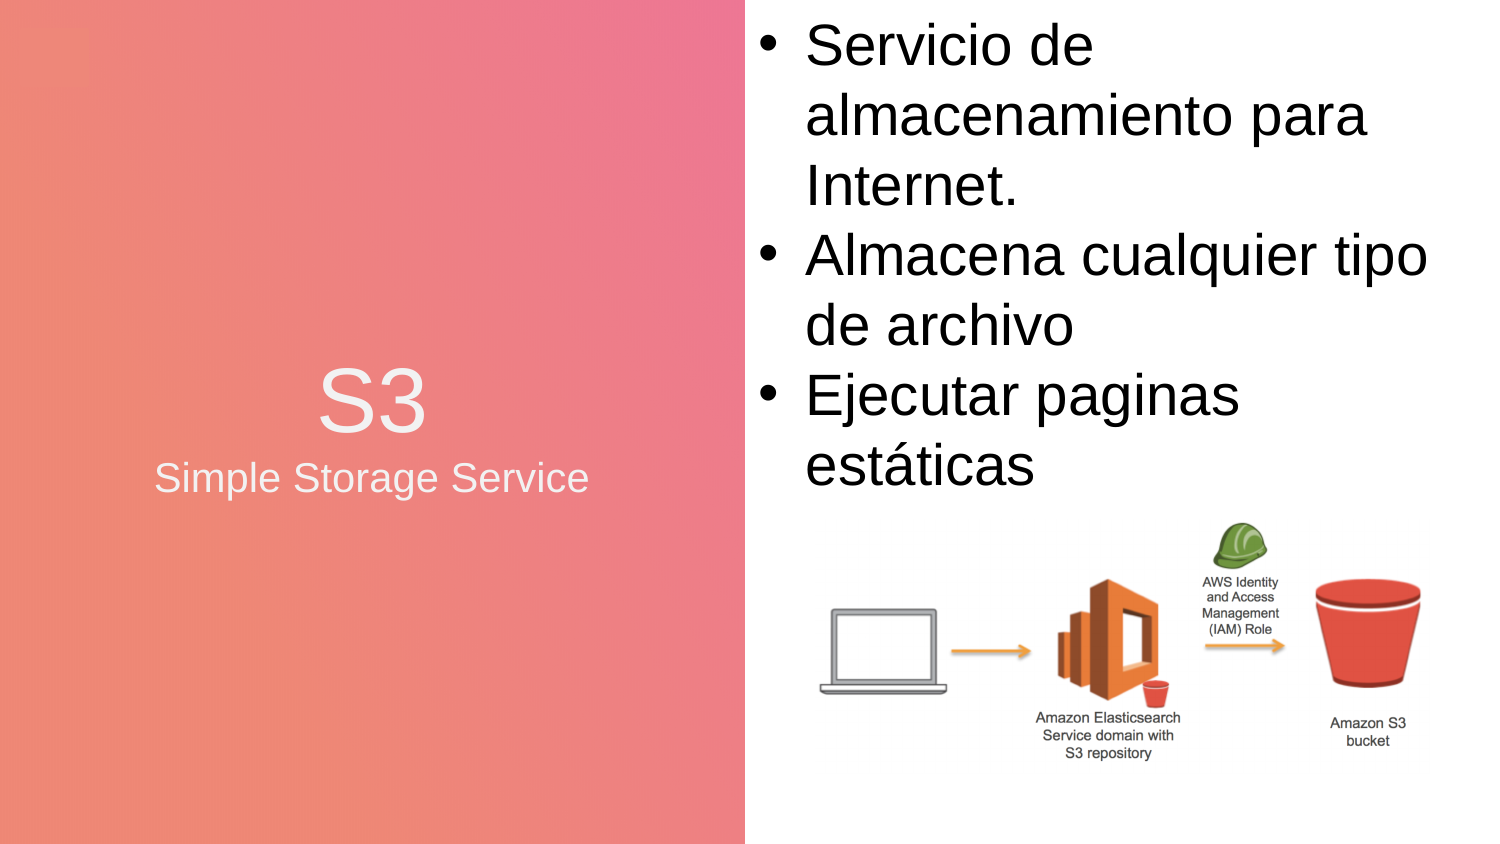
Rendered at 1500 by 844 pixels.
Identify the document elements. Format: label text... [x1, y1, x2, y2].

picture [814, 519, 1430, 774]
text_box Servicio de almacenamiento para Internet. Almacena cualquier tipo de archivo Ejecutar paginas estáticas [746, 0, 1500, 540]
picture [0, 0, 745, 844]
